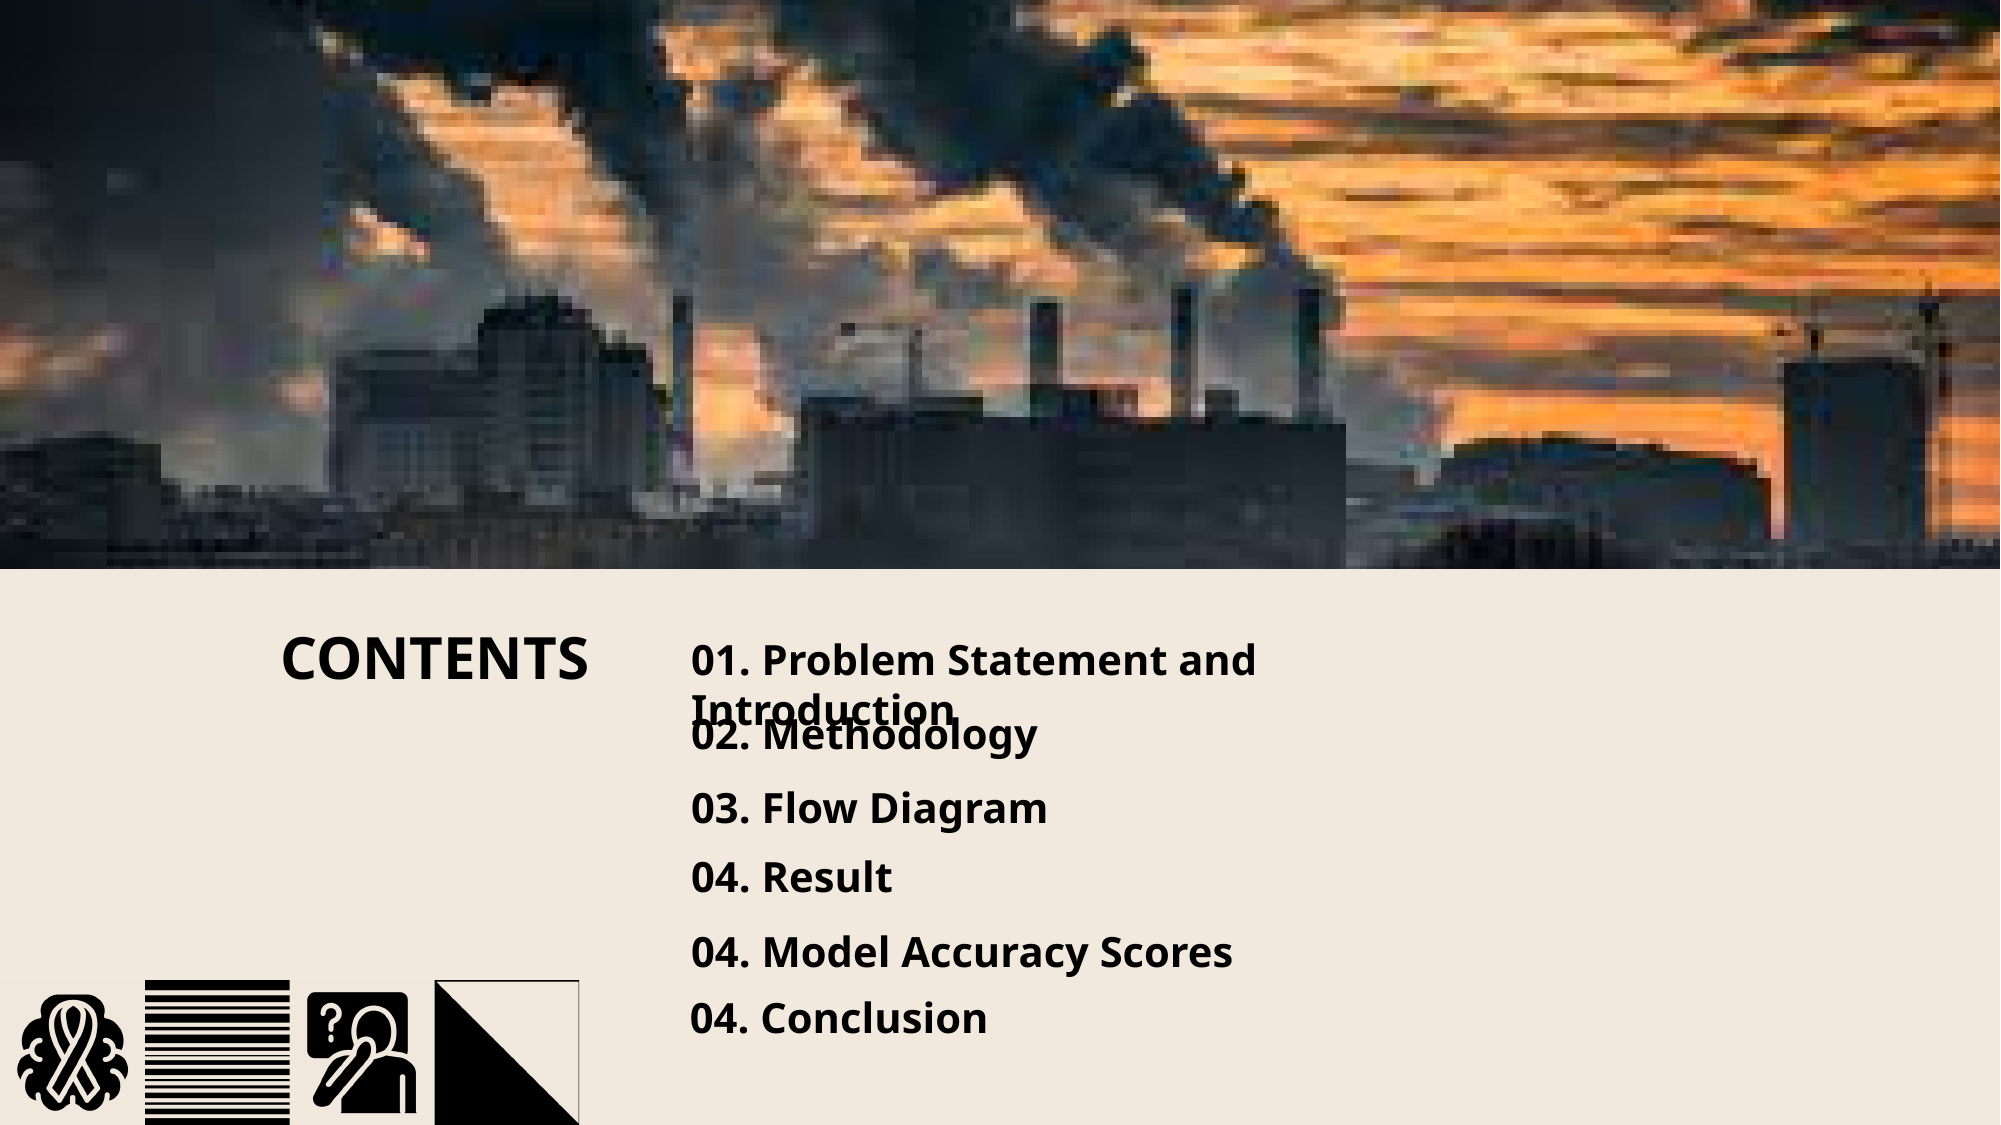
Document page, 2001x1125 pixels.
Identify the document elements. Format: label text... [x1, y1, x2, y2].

text_box 03. Flow Diagram [676, 774, 1422, 840]
text_box CONTENTS [265, 613, 606, 699]
text_box 04. Conclusion [674, 984, 1421, 1050]
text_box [0, 979, 580, 1125]
text_box 04. Result [676, 843, 1422, 909]
text_box 01. Problem Statement and Introduction [676, 626, 1422, 700]
text_box [0, 569, 2000, 1125]
picture [0, 0, 2000, 569]
text_box 04. Model Accuracy Scores [676, 918, 1422, 984]
text_box 02. Methodology [676, 700, 1422, 766]
